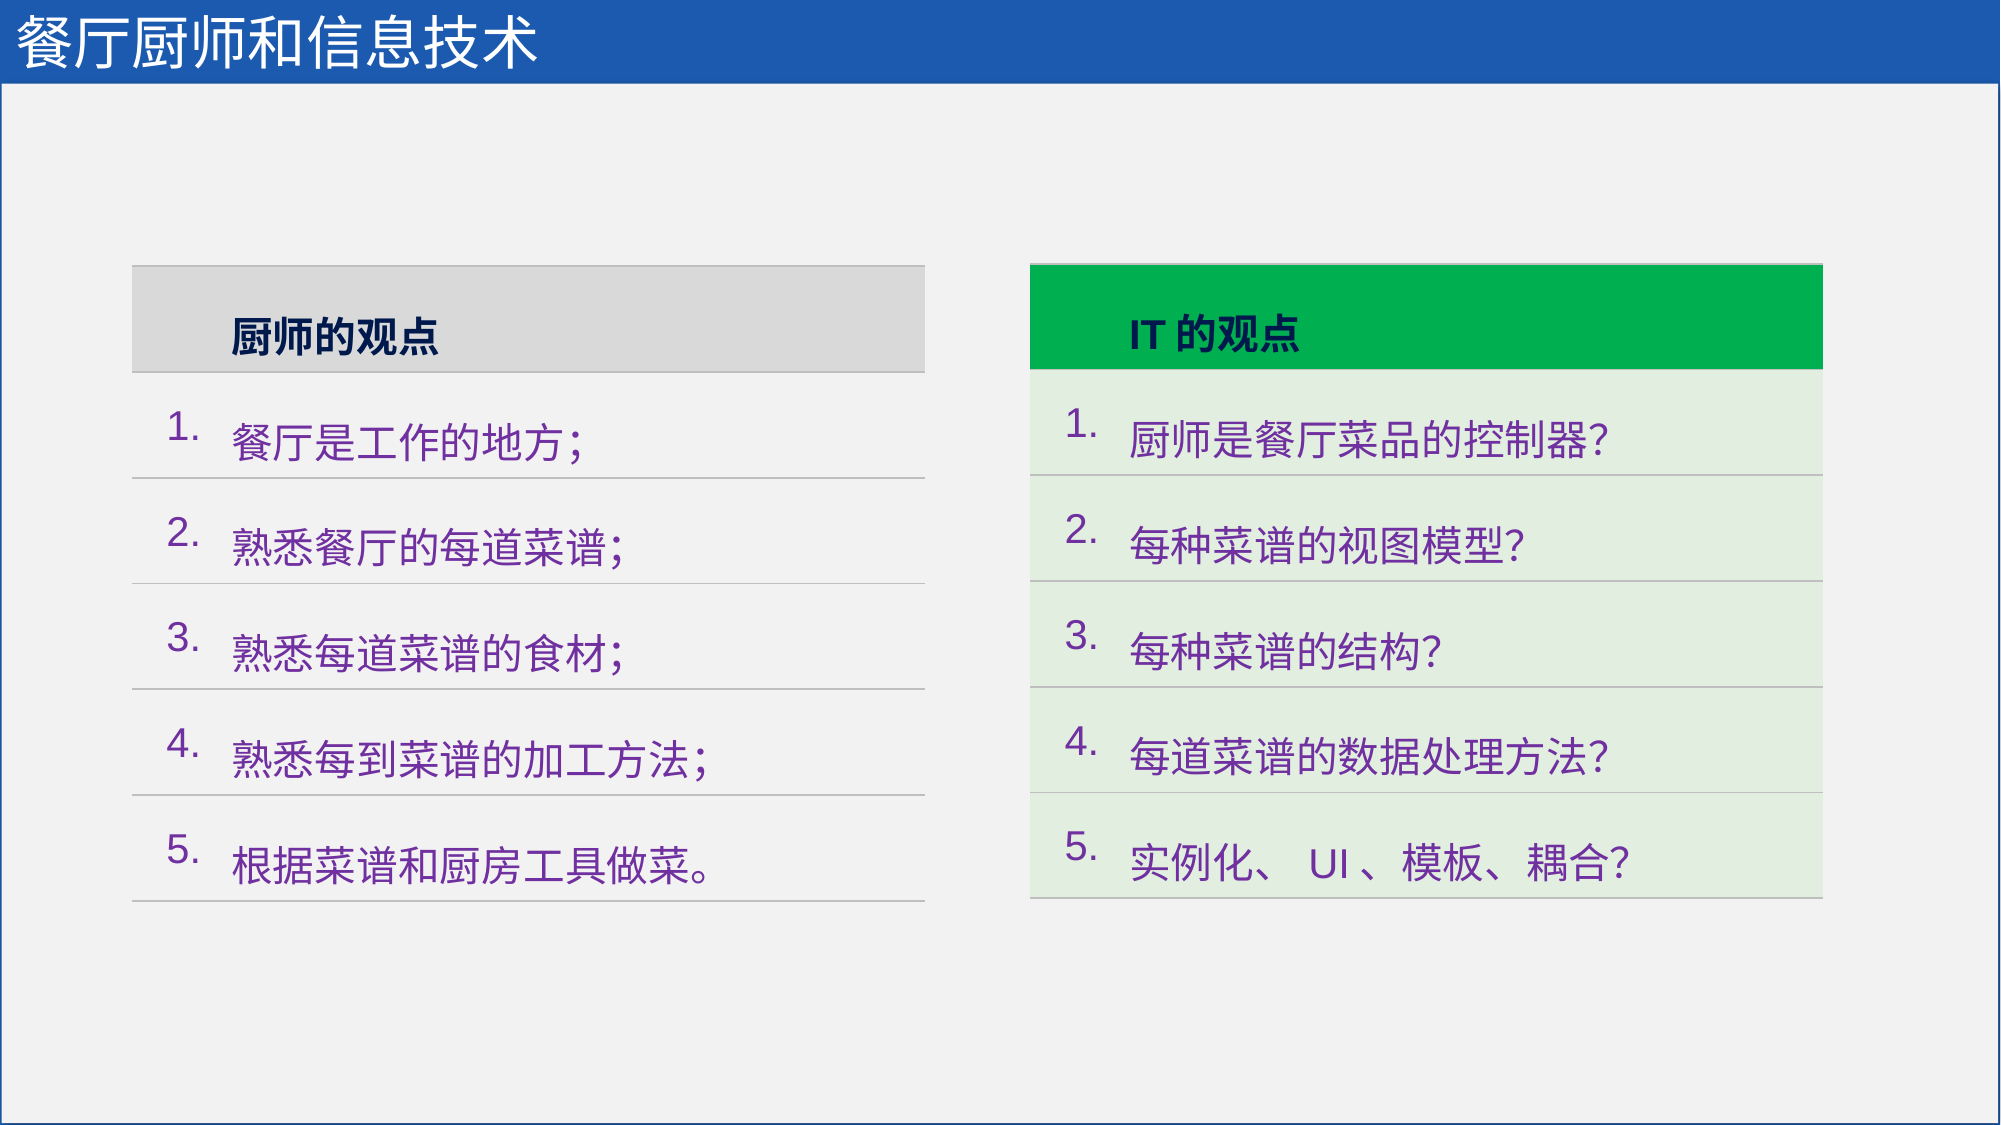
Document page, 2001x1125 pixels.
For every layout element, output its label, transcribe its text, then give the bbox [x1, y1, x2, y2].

table_header 厨师的观点 [216, 267, 925, 371]
table_cell 3. [1030, 582, 1114, 686]
table_cell 5. [1030, 793, 1114, 897]
table_cell 1. [132, 373, 216, 477]
table_cell 厨师是餐厅菜品的控制器？ [1114, 370, 1823, 474]
table_cell 每道菜谱的数据处理方法？ [1114, 688, 1823, 792]
table_cell 餐厅是工作的地方； [216, 373, 925, 477]
table_cell 4. [1030, 688, 1114, 792]
table_cell 熟悉餐厅的每道菜谱； [216, 479, 925, 583]
table_cell 3. [132, 584, 216, 688]
table_cell 根据菜谱和厨房工具做菜。 [216, 796, 925, 900]
table_header IT的观点 [1114, 265, 1823, 369]
table_header [132, 267, 216, 371]
table_cell 1. [1030, 370, 1114, 474]
table_cell 实例化、UI、模板、耦合？ [1114, 793, 1823, 897]
table_cell 5. [132, 796, 216, 900]
table_cell 熟悉每道菜谱的食材； [216, 584, 925, 688]
table_cell 4. [132, 690, 216, 794]
table_cell 每种菜谱的结构？ [1114, 582, 1823, 686]
table_header [1030, 265, 1114, 369]
table_cell 熟悉每到菜谱的加工方法； [216, 690, 925, 794]
title 餐厅厨师和信息技术 [0, 1, 1675, 81]
table_cell 每种菜谱的视图模型？ [1114, 476, 1823, 580]
table_cell 2. [132, 479, 216, 583]
table_cell 2. [1030, 476, 1114, 580]
